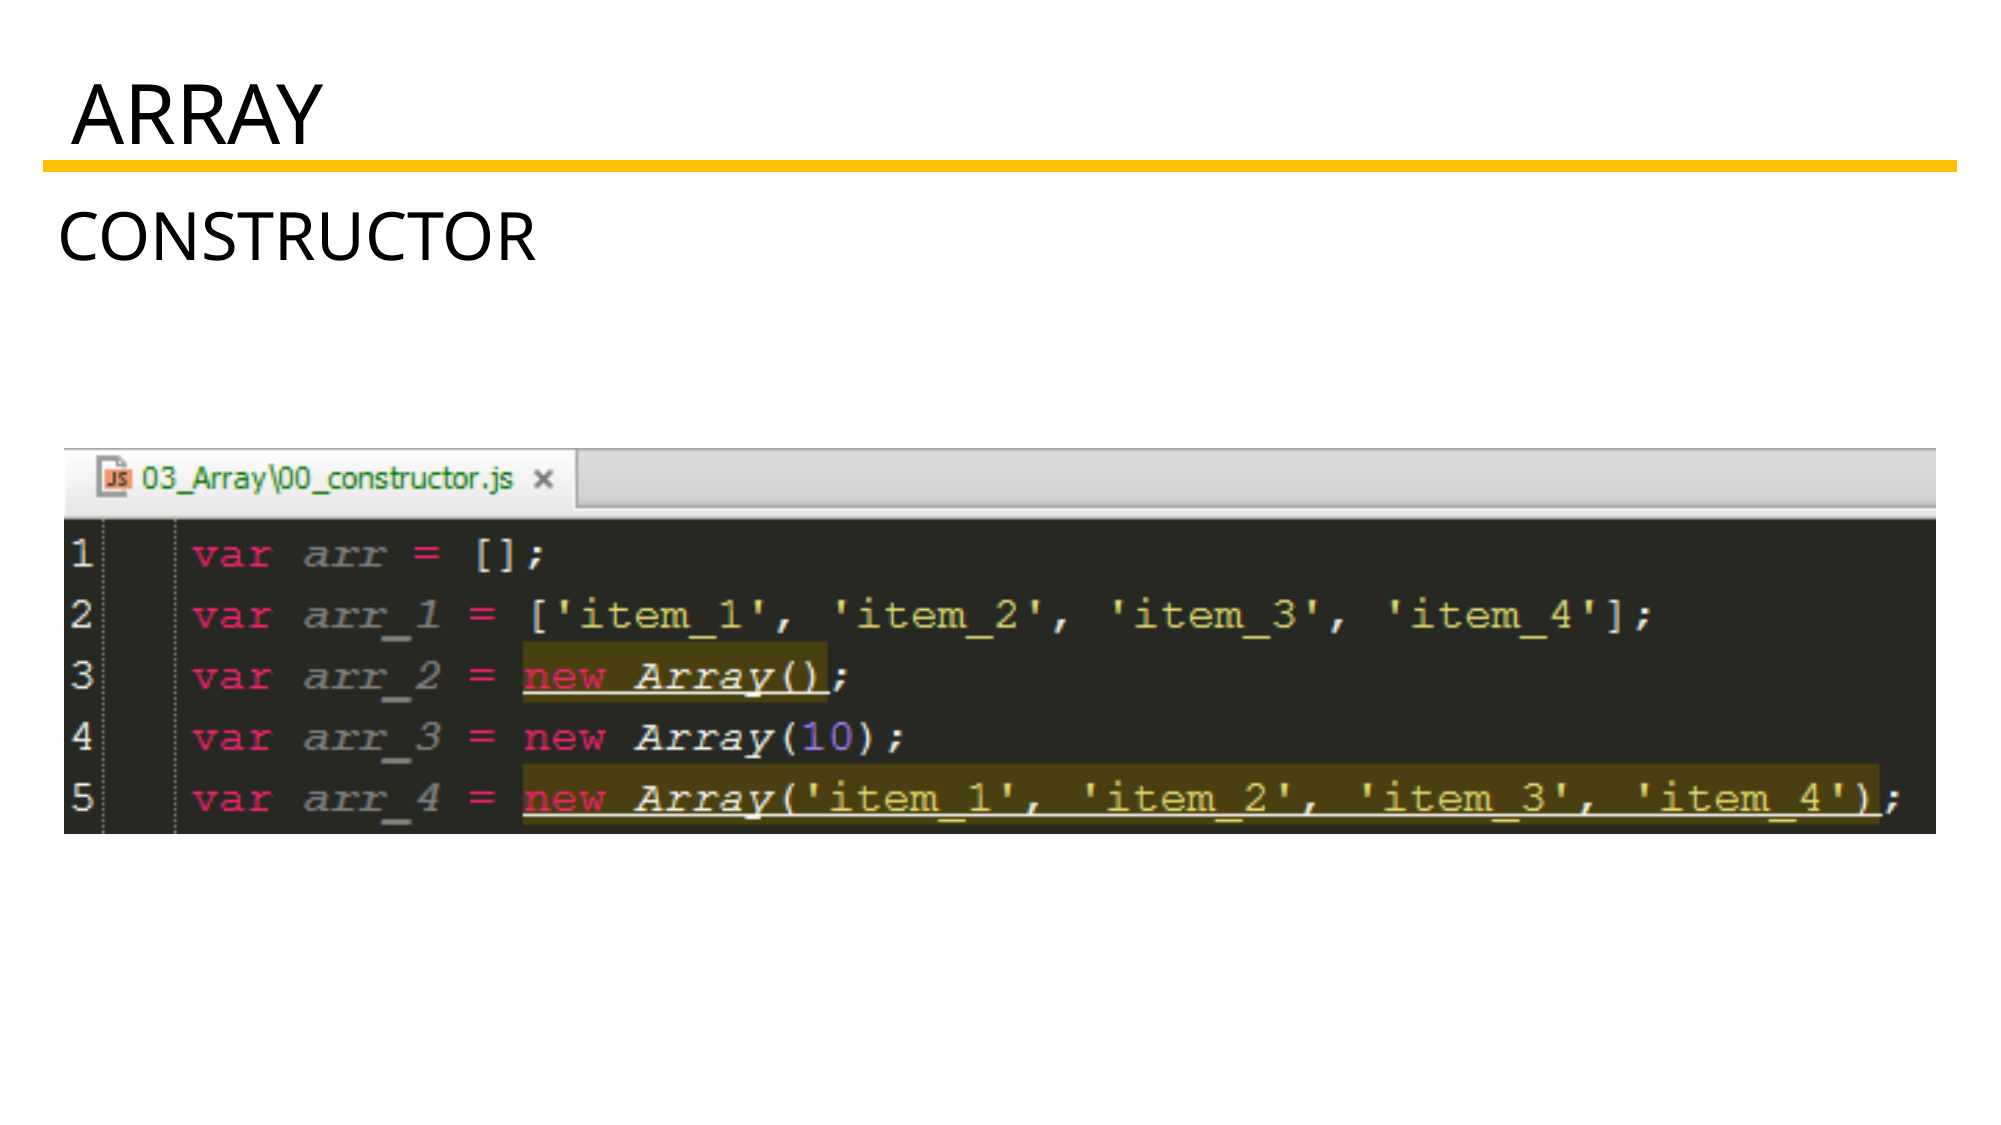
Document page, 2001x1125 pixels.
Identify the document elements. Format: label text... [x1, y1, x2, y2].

text_box ARRAY [56, 53, 339, 165]
text_box [211, 444, 242, 448]
picture [64, 448, 1936, 834]
text_box CONSTRUCTOR [42, 185, 552, 281]
